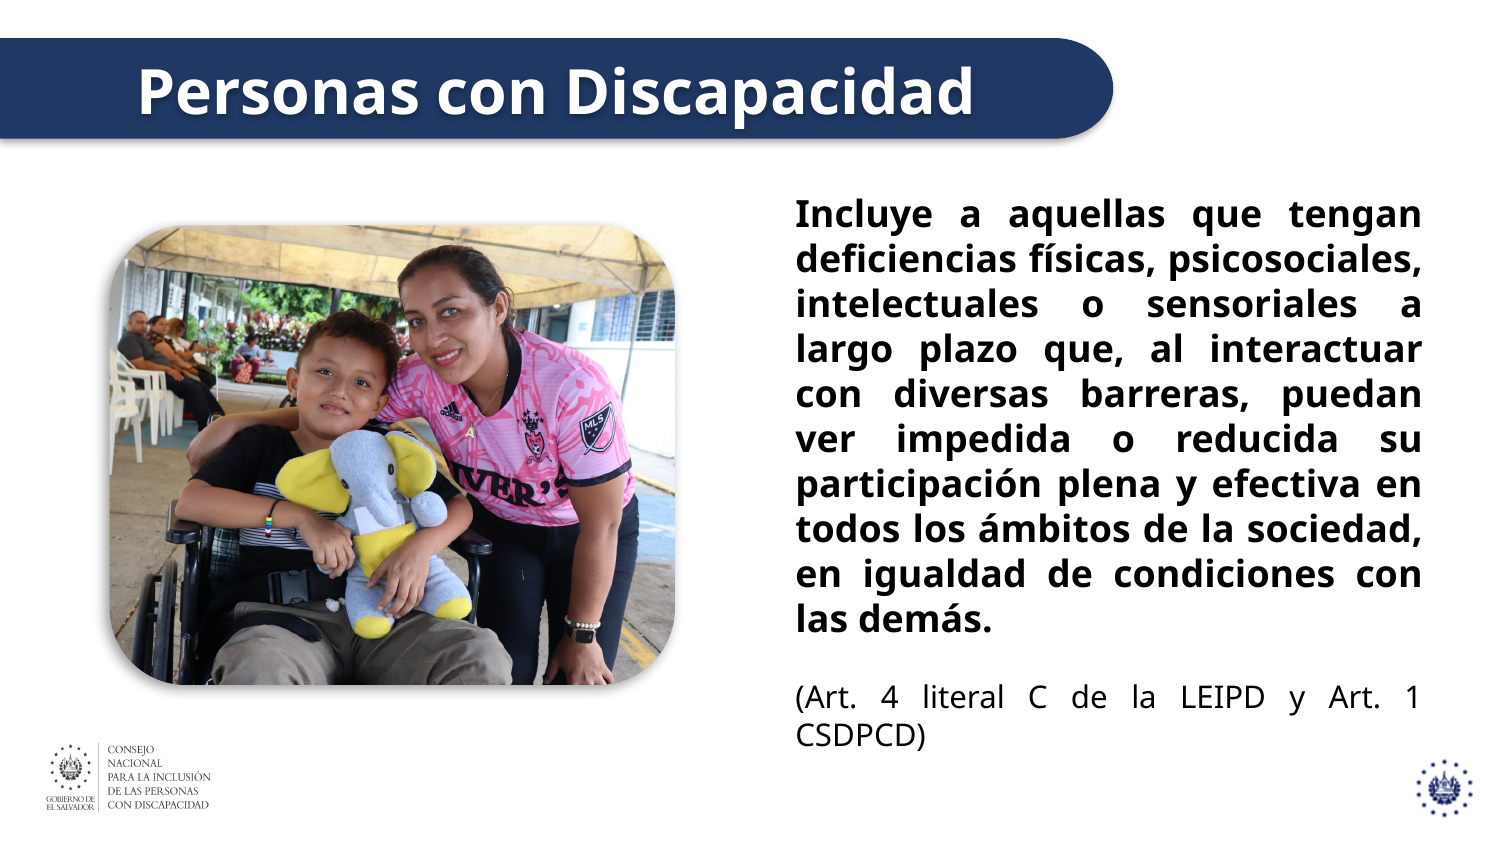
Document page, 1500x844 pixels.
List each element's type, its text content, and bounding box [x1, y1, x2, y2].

text_box Incluye a aquellas que tengan deficiencias físicas, psicosociales, intelectuales o sensoriales a largo plazo que, al interactuar con diversas barreras, puedan ver impedida o reducida su participación plena y efectiva en todos los ámbitos de la sociedad, en igualdad de condiciones con las demás. (Art. 4 literal C de la LEIPD y Art. 1 CSDPCD) [784, 184, 1435, 758]
picture [37, 732, 216, 821]
text_box [0, 38, 1088, 139]
picture [109, 225, 675, 686]
text_box [1089, 47, 1114, 127]
picture [1401, 755, 1500, 844]
text_box Personas con Discapacidad [25, 47, 1088, 134]
